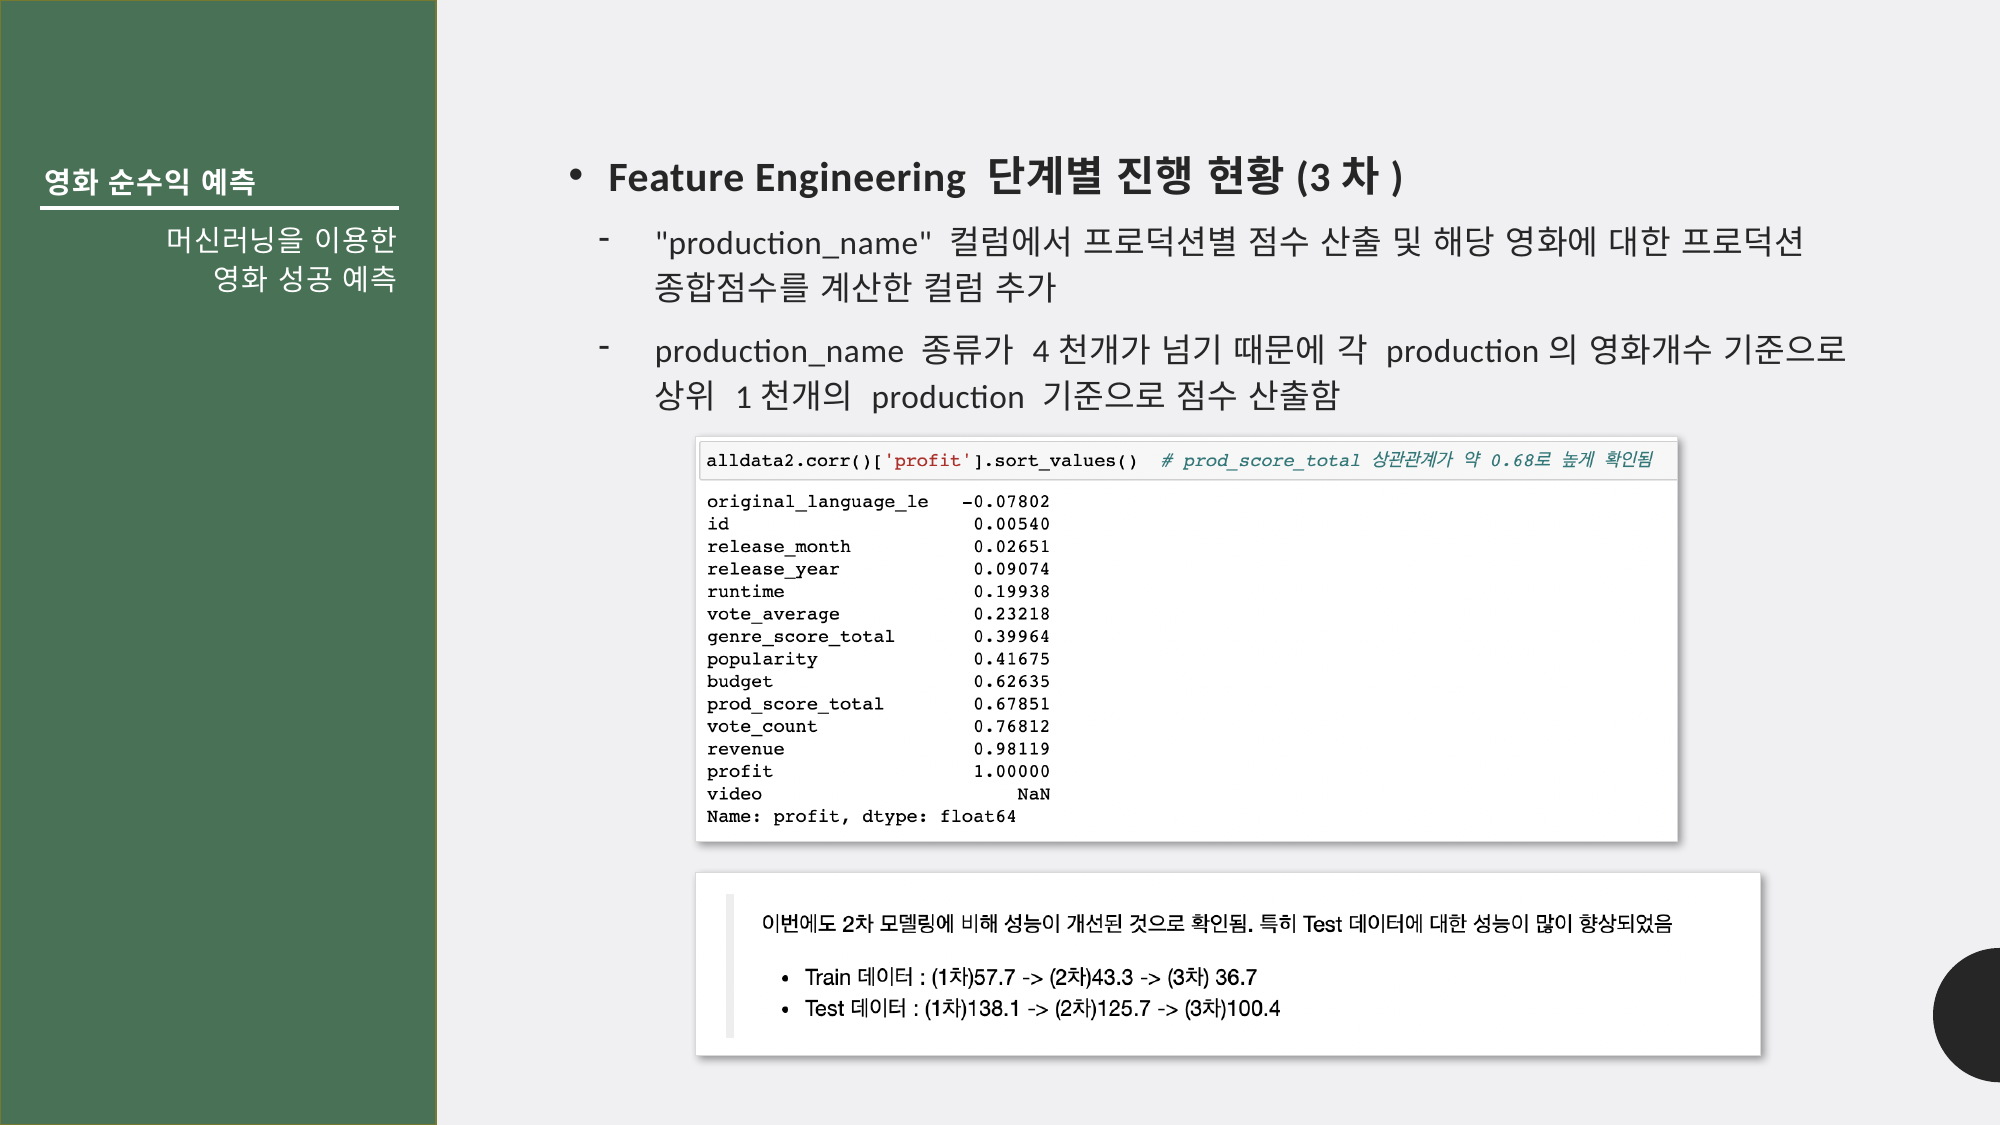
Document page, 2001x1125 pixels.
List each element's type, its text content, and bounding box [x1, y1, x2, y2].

text_box 영화 순수익 예측 [26, 58, 416, 215]
title 머신러닝을 이용한 영화 성공 예측 [26, 215, 416, 357]
list Feature Engineering 단계별 진행 현황(3차) "production_name" 컬럼에서 프로덕션별 점수 산출 및 해당 영화에 대한 프로덕션 종합점수를 계산한 컬럼 추가 production_name 종류가 4천개가 넘기 때문에 각 production의 영화개수 기준으로 상위 1천개의 production 기준으로 점수 산출함 [550, 124, 1924, 465]
text_box [0, 0, 437, 1125]
picture [694, 436, 1678, 842]
picture [694, 872, 1761, 1056]
